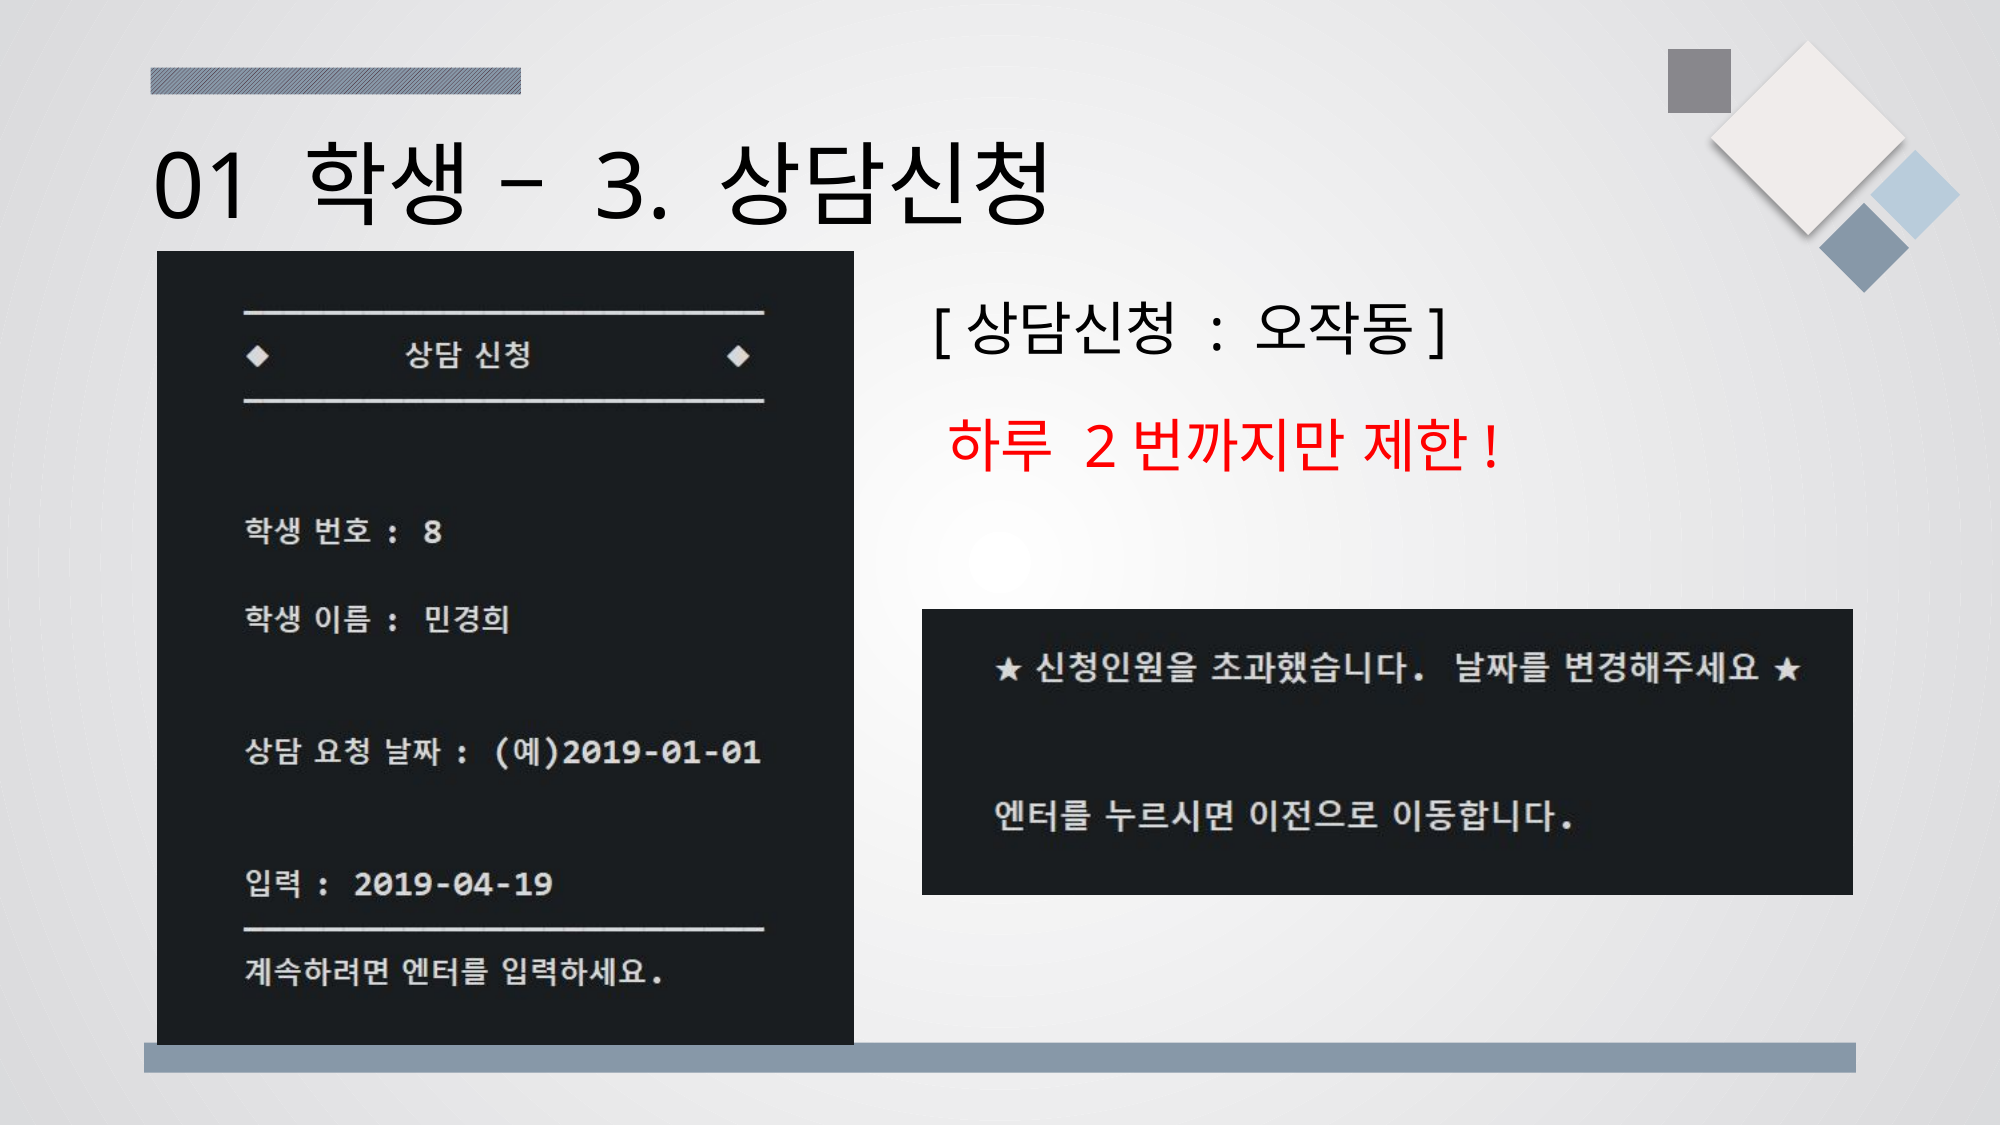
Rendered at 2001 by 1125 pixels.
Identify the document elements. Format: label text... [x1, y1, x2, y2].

picture [922, 609, 1853, 895]
text_box [상담신청 : 오작동] [917, 284, 1463, 370]
picture [157, 251, 854, 1045]
title 01 학생 – 3. 상담신청 [137, 101, 1707, 278]
text_box 하루 2번까지만 제한! [932, 401, 1514, 487]
